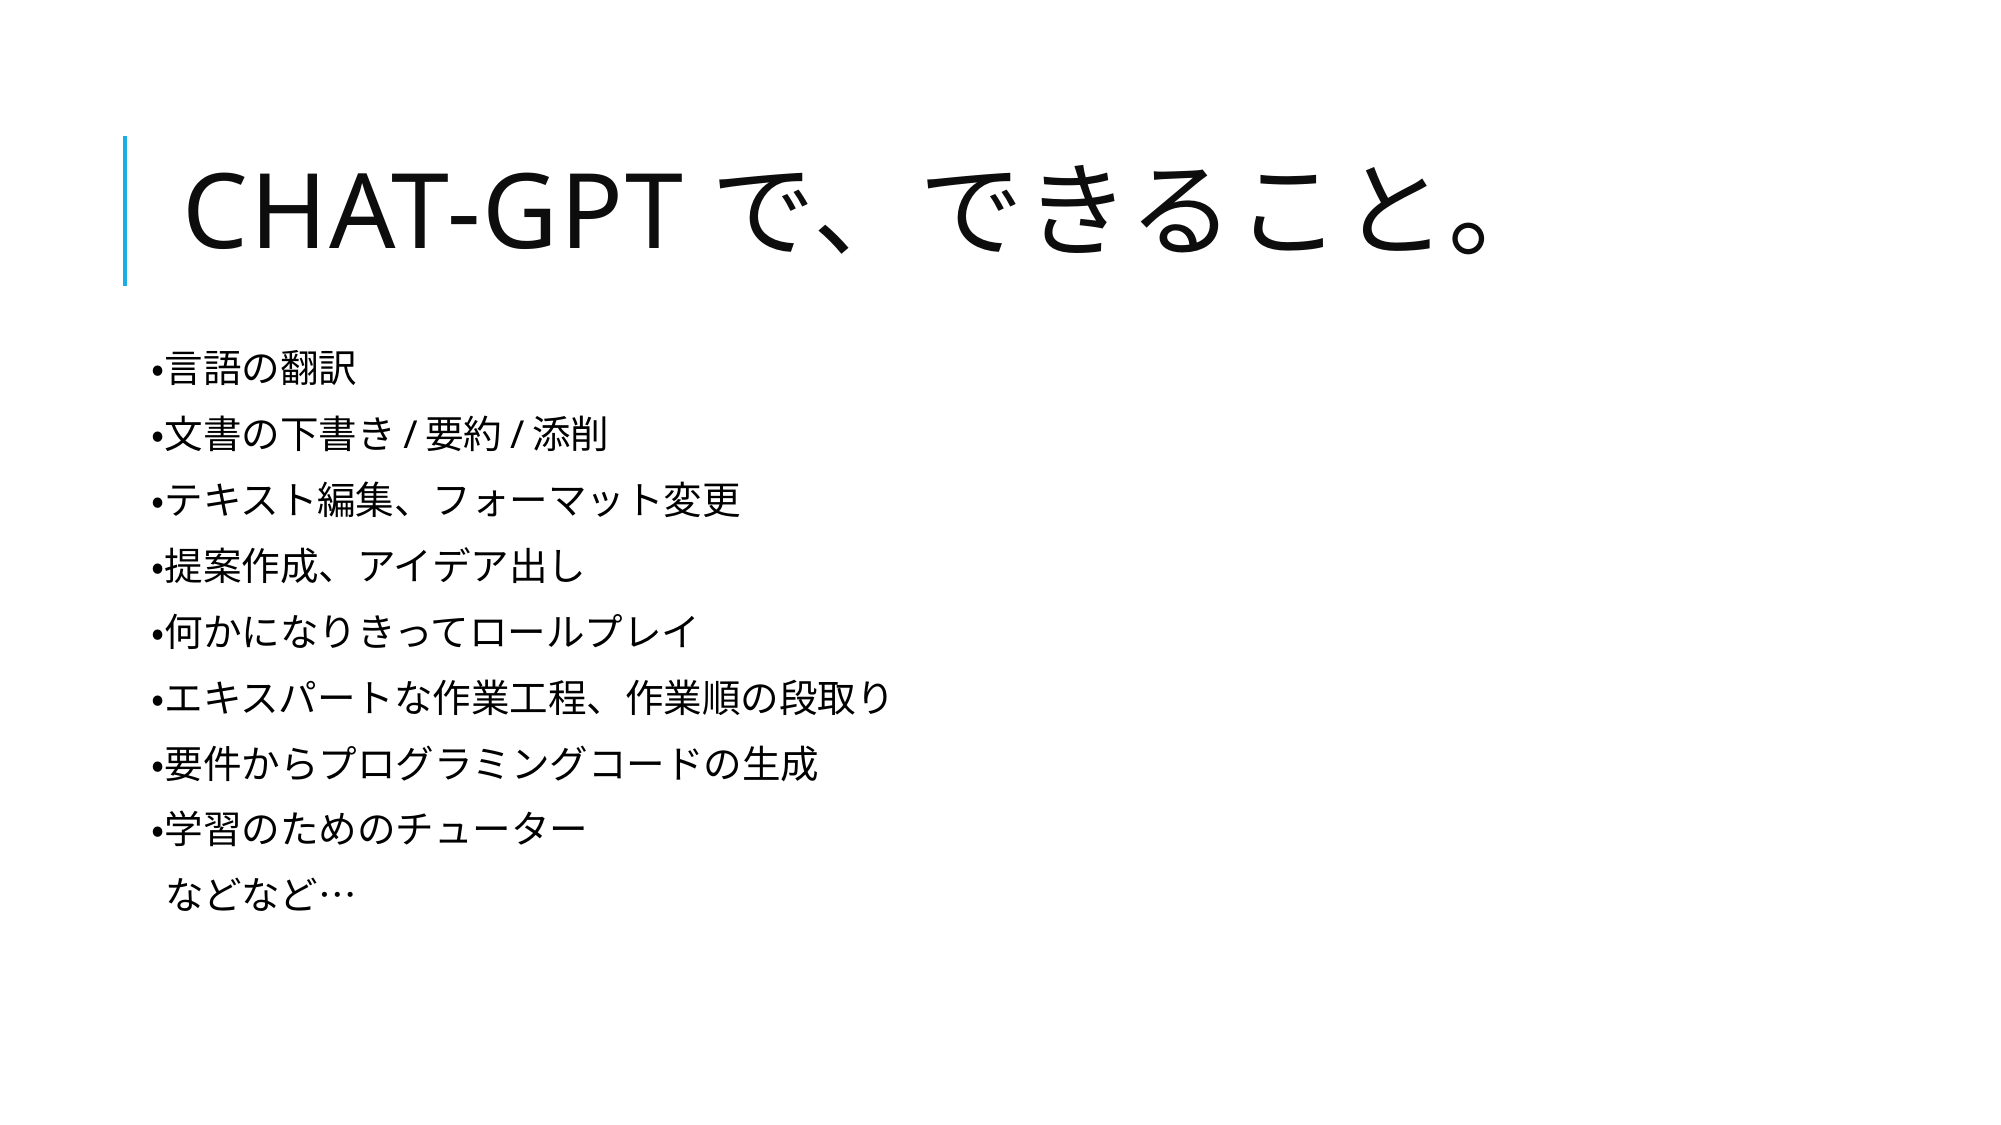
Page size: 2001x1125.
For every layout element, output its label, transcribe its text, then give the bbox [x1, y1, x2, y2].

list ・言語の翻訳 ・文書の下書き/要約/添削 ・テキスト編集、フォーマット変更 ・提案作成、アイデア出し ・何かになりきってロールプレイ ・エキスパートな作業工程、作業順の段取り ・要件からプログラミングコードの生成 ・学習のためのチューター などなど… [144, 341, 1153, 930]
title Chat-GPTで、できること。 [168, 96, 1763, 342]
